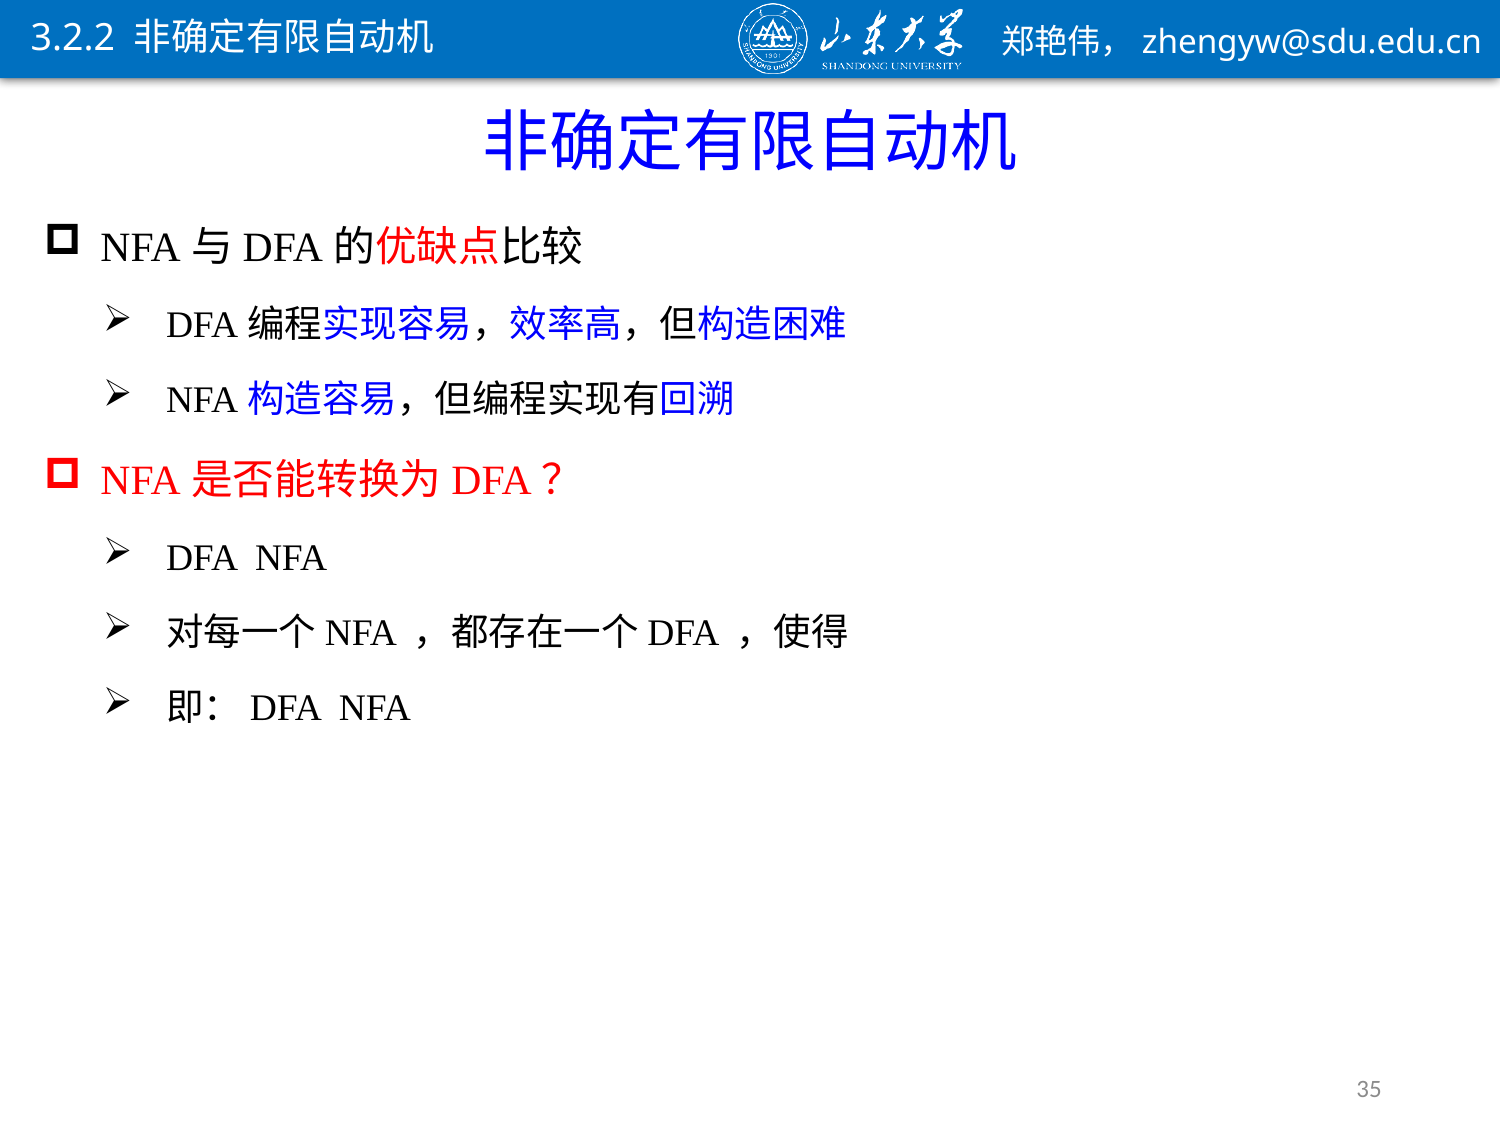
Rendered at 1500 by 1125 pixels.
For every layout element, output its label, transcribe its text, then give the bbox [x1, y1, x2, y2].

slide_number 35 [1059, 1057, 1397, 1118]
text_box 3.2.2 非确定有限自动机 [15, 5, 449, 66]
text_box 非确定有限自动机 [0, 91, 1500, 187]
picture [738, 3, 963, 74]
